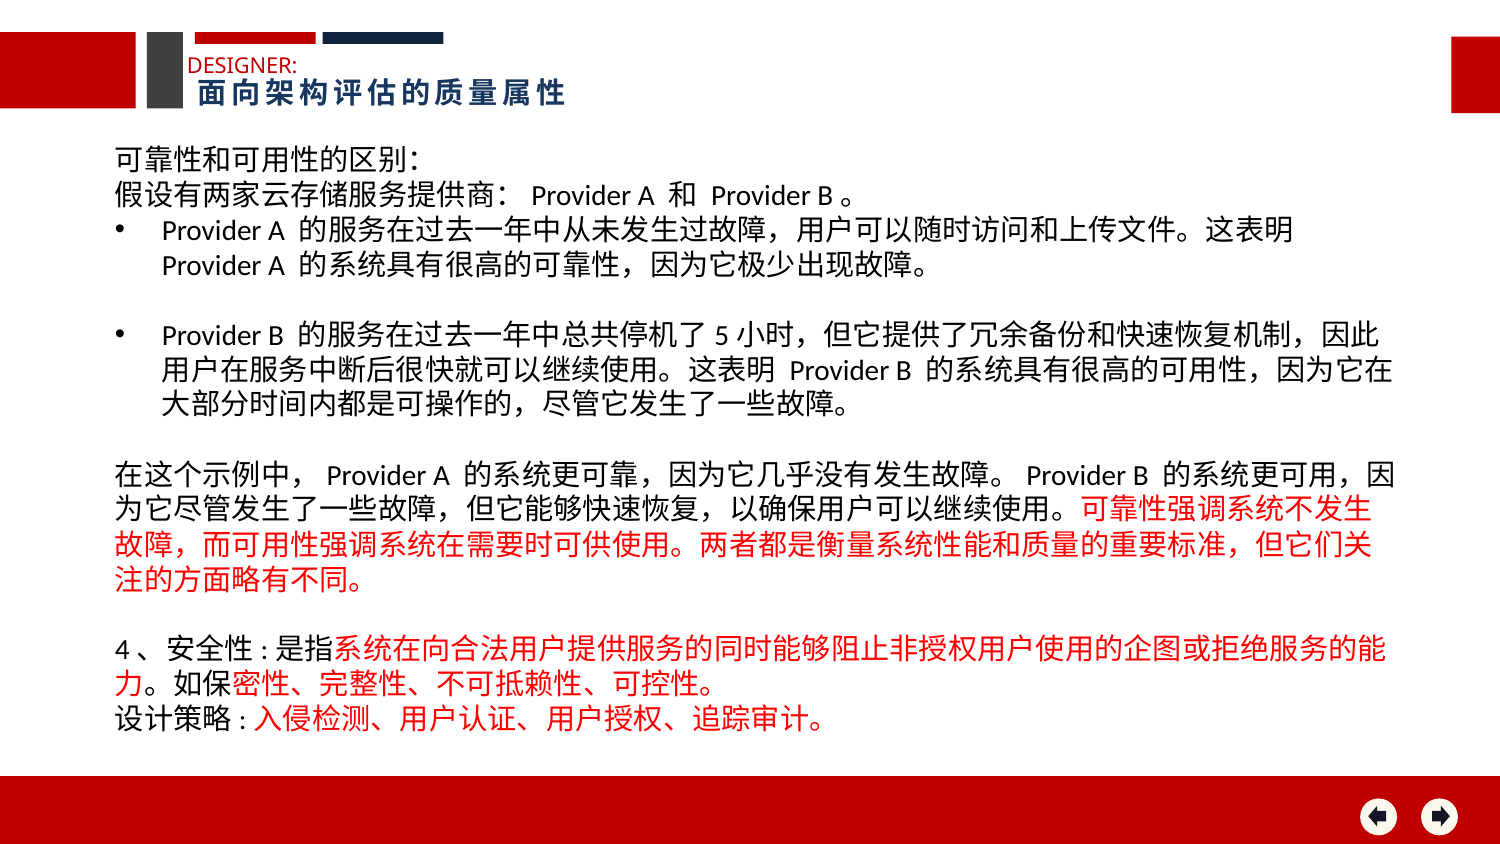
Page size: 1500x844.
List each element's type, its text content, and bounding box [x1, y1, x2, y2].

text_box 可靠性和可用性的区别： 假设有两家云存储服务提供商：Provider A 和 Provider B。 Provider A 的服务在过去一年中从未发生过故障，用户可以随时访问和上传文件。这表明 Provider A 的系统具有很高的可靠性，因为它极少出现故障。 Provider B 的服务在过去一年中总共停机了5小时，但它提供了冗余备份和快速恢复机制，因此用户在服务中断后很快就可以继续使用。这表明 Provider B 的系统具有很高的可用性，因为它在大部分时间内都是可操作的，尽管它发生了一些故障。 在这个示例中，Provider A 的系统更可靠，因为它几乎没有发生故障。Provider B 的系统更可用，因为它尽管发生了一些故障，但它能够快速恢复，以确保用户可以继续使用。可靠性强调系统不发生故障，而可用性强调系统在需要时可供使用。两者都是衡量系统性能和质量的重要标准，但它们关注的方面略有不同。 4、安全性:是指系统在向合法用户提供服务的同时能够阻止非授权用户使用的企图或拒绝服务的能力。如保密性、完整性、不可抵赖性、可控性。 设计策略:入侵检测、用户认证、用户授权、追踪审计。 [100, 133, 1412, 743]
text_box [194, 31, 444, 45]
text_box [749, 133, 1250, 195]
text_box DESIGNER: [172, 43, 313, 85]
text_box 面向架构评估的质量属性 [182, 67, 933, 118]
